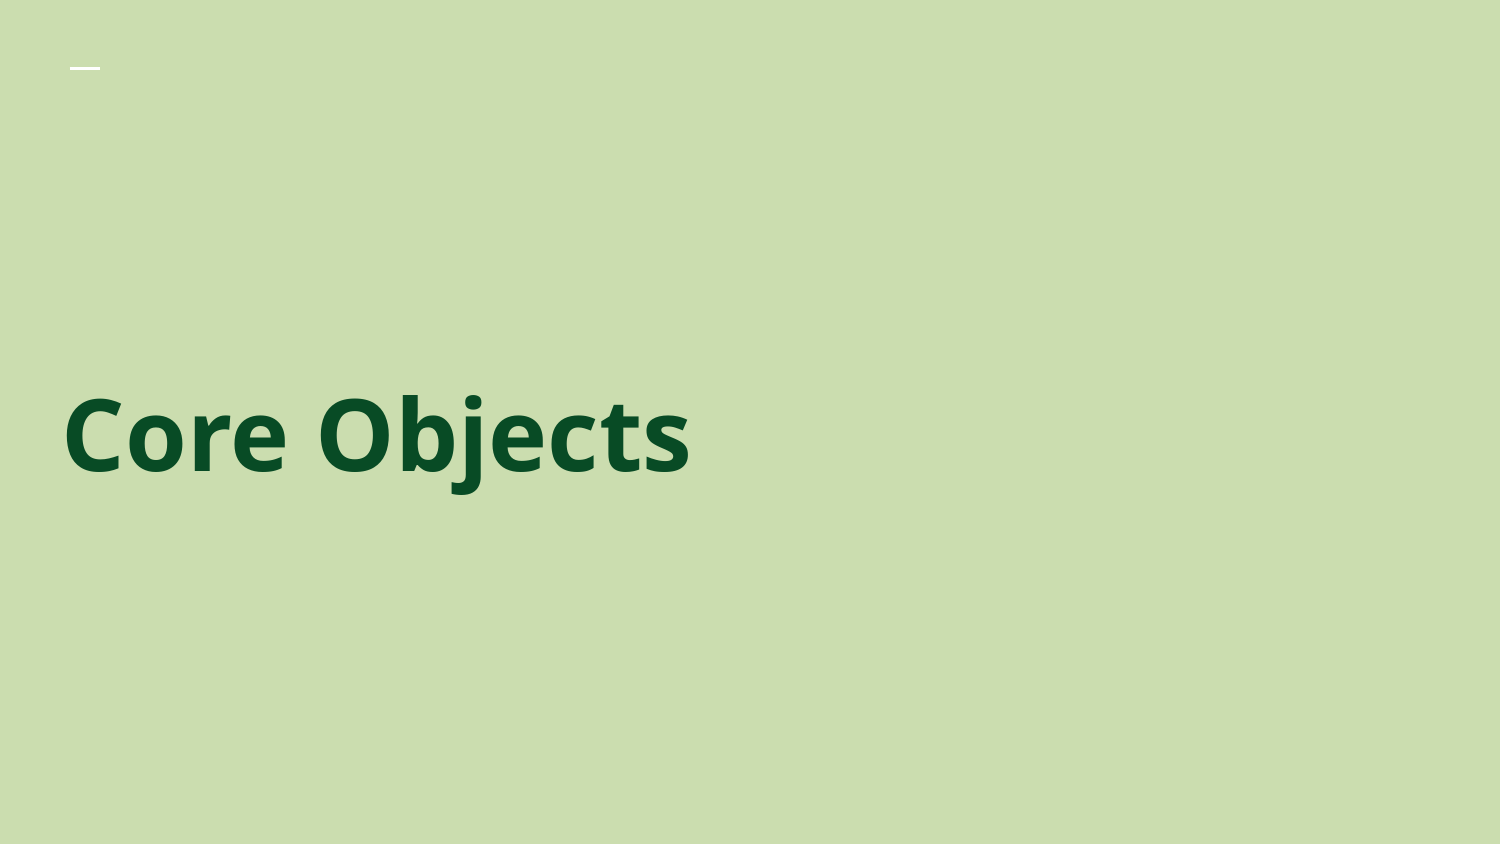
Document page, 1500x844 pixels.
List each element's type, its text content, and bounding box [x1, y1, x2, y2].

title Core Objects [46, 116, 1071, 746]
